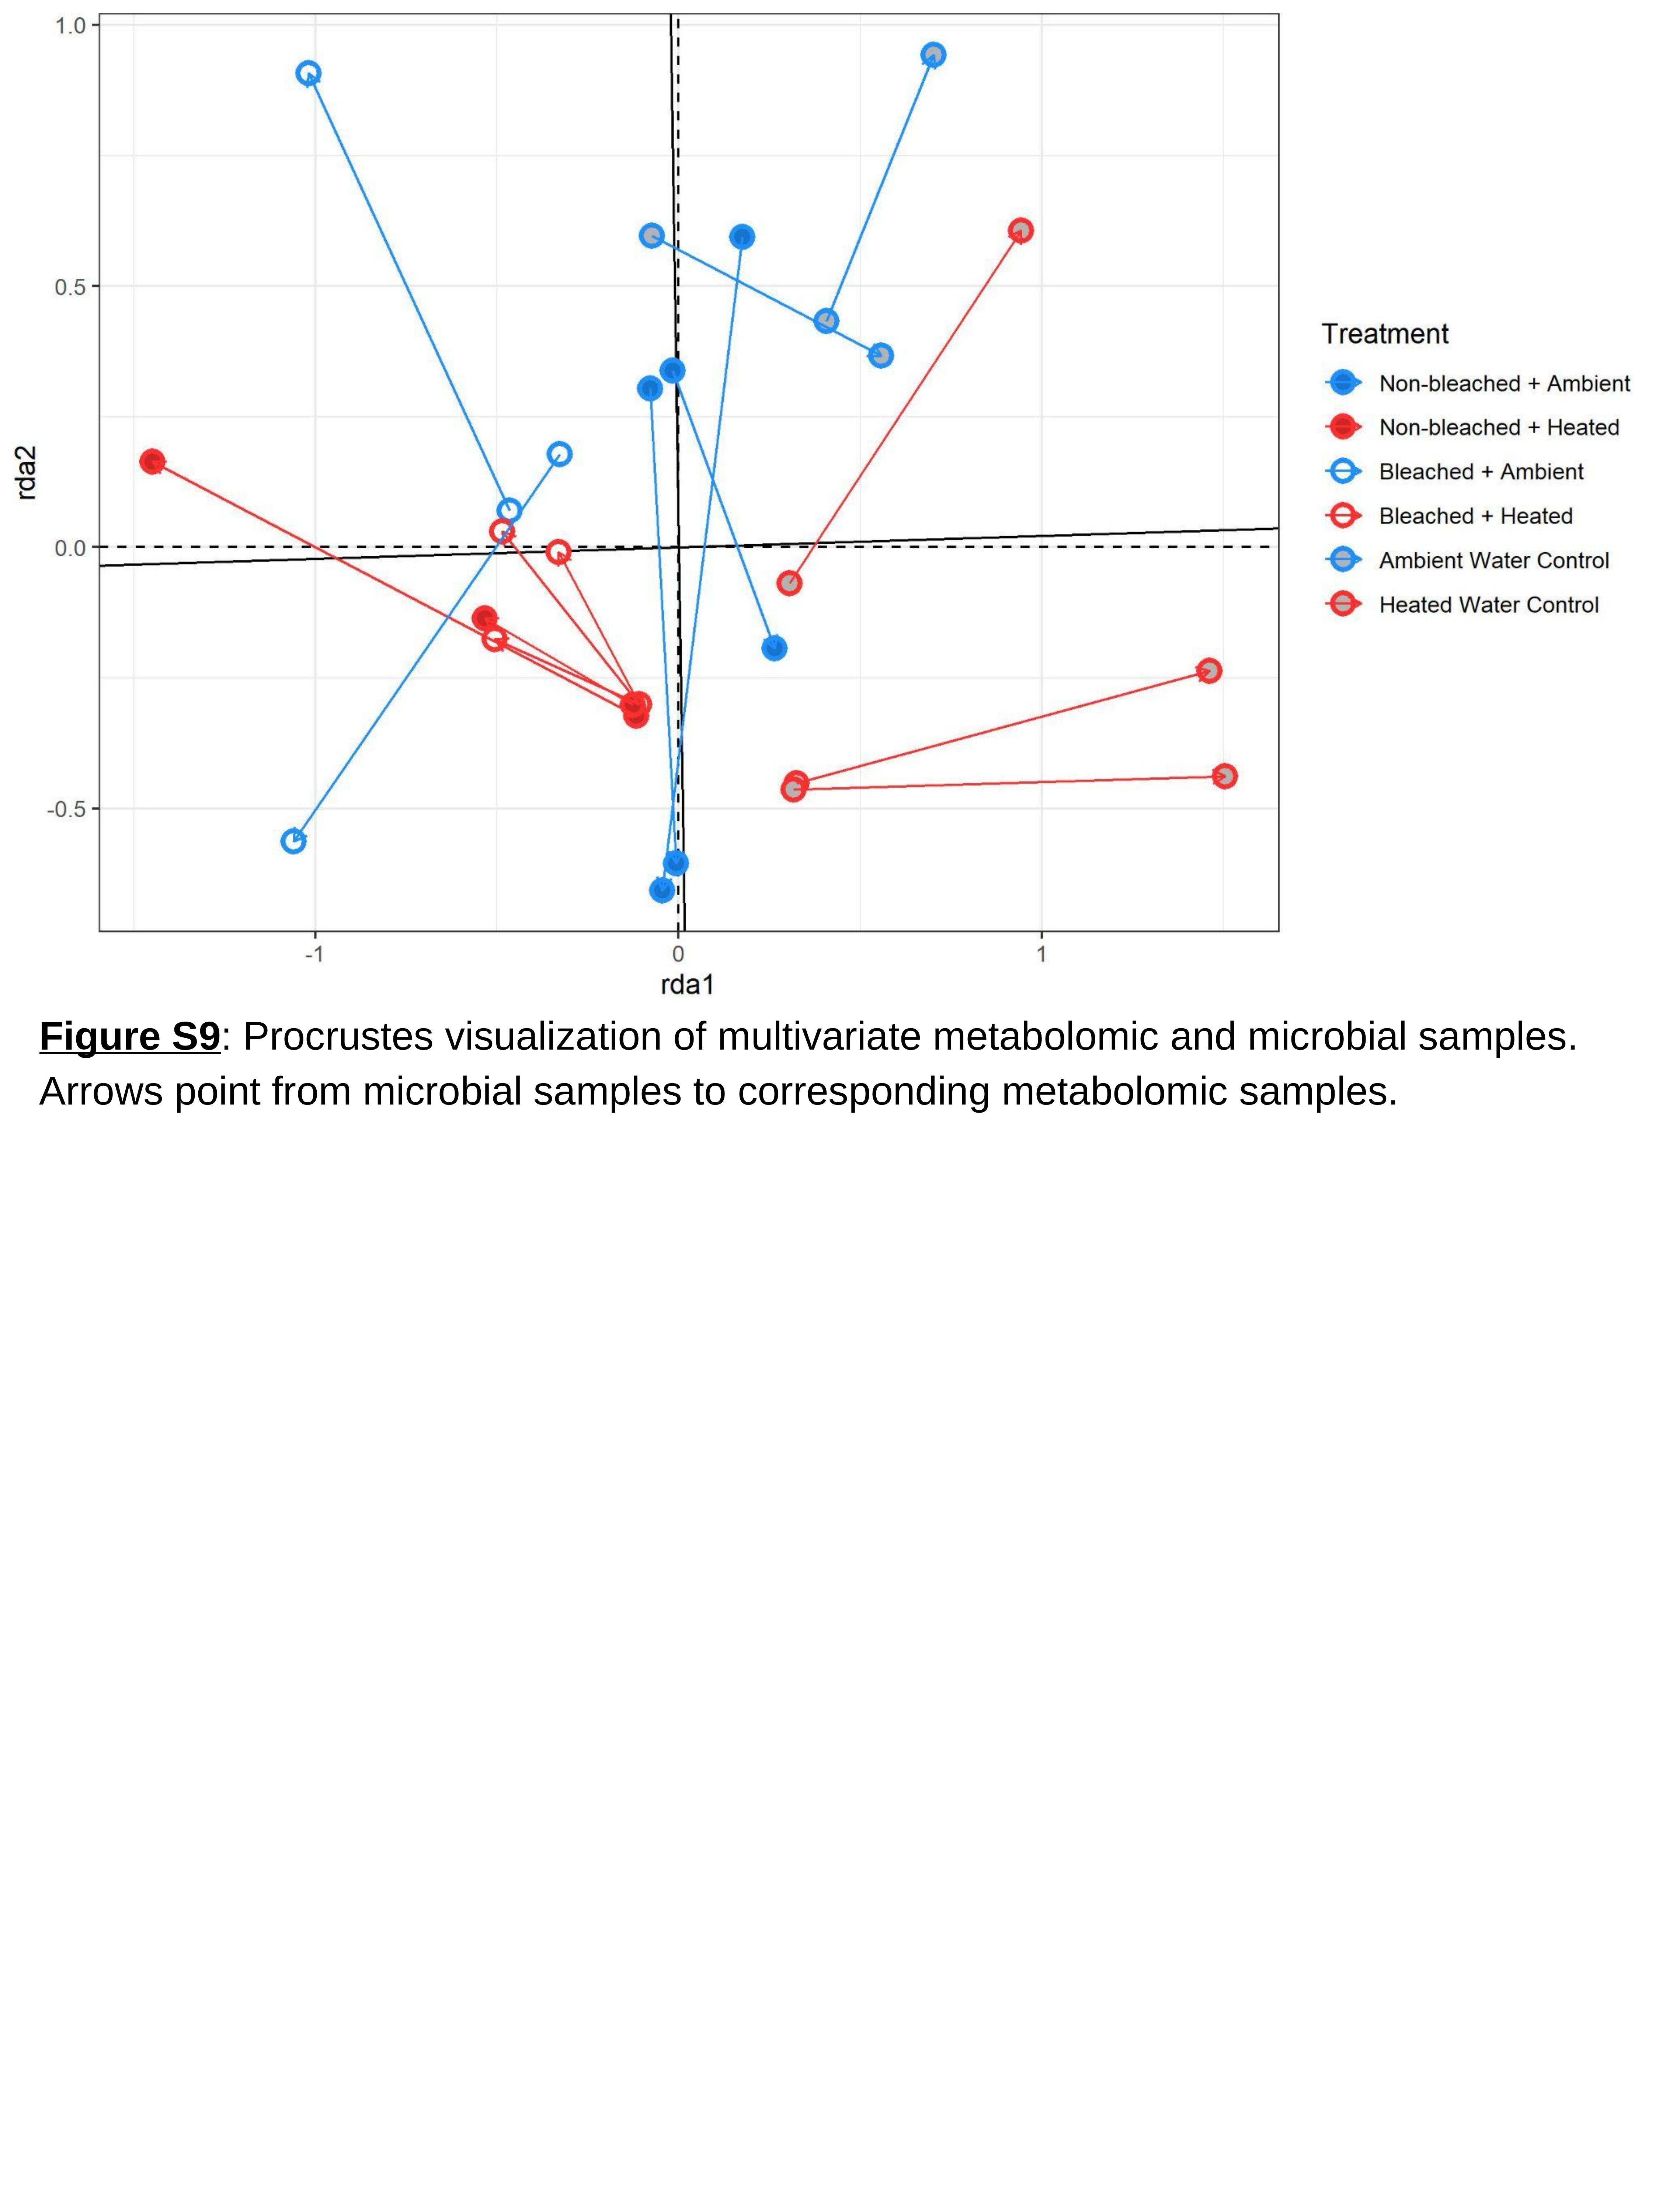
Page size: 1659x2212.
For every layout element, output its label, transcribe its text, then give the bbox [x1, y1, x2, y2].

text_box Figure S9: Procrustes visualization of multivariate metabolomic and microbial samples. Arrows point from microbial samples to corresponding metabolomic samples. [0, 1019, 1659, 1152]
picture [0, 0, 1659, 1015]
